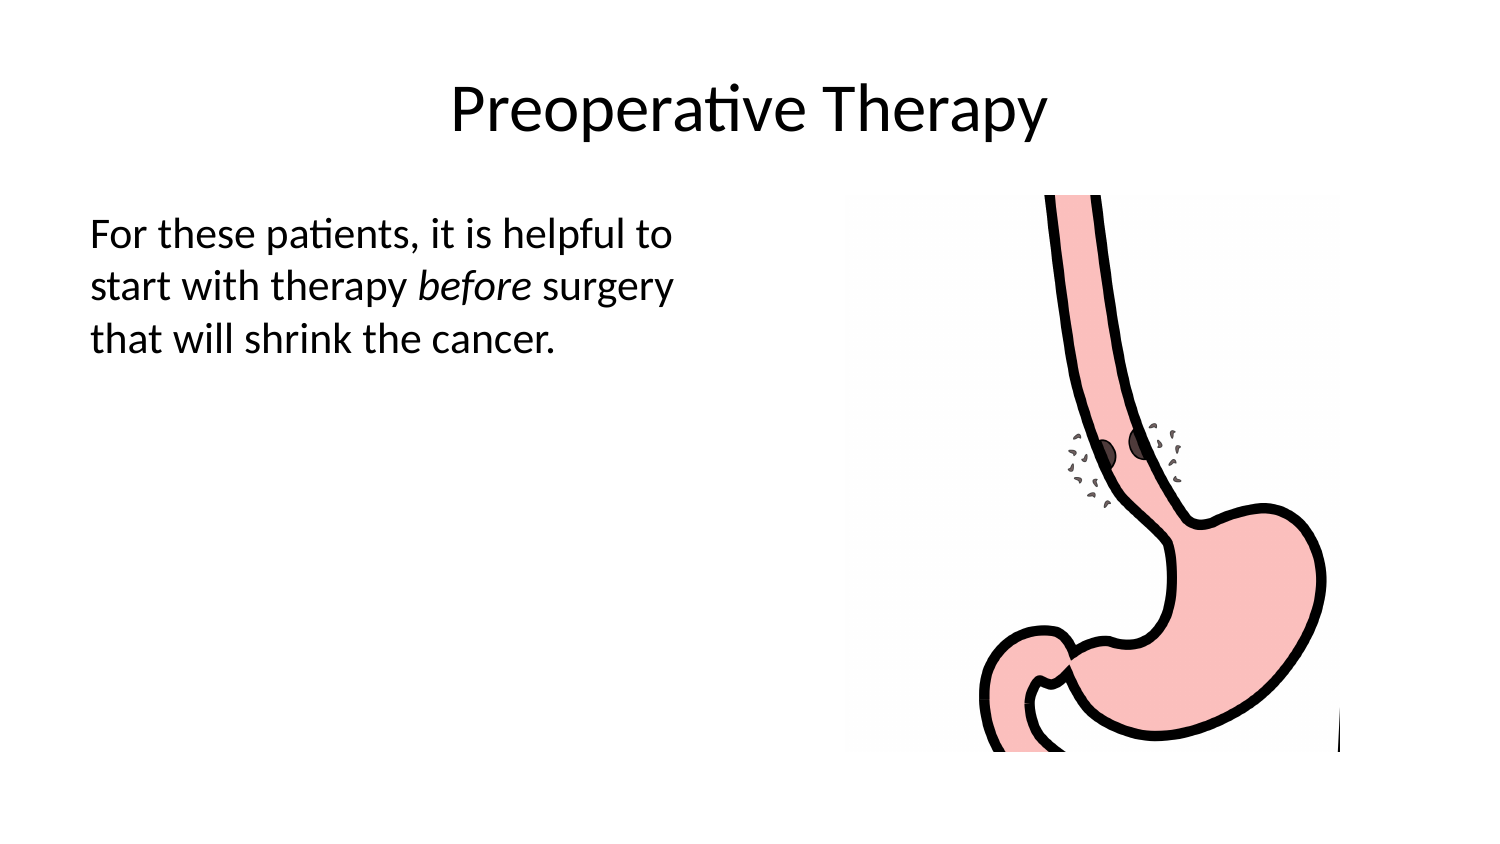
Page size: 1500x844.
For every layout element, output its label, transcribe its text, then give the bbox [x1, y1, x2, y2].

title Preoperative Therapy [75, 33, 1425, 175]
list For these patients, it is helpful to start with therapy before surgery that will shrink the cancer. [75, 196, 738, 754]
picture [845, 195, 1340, 753]
